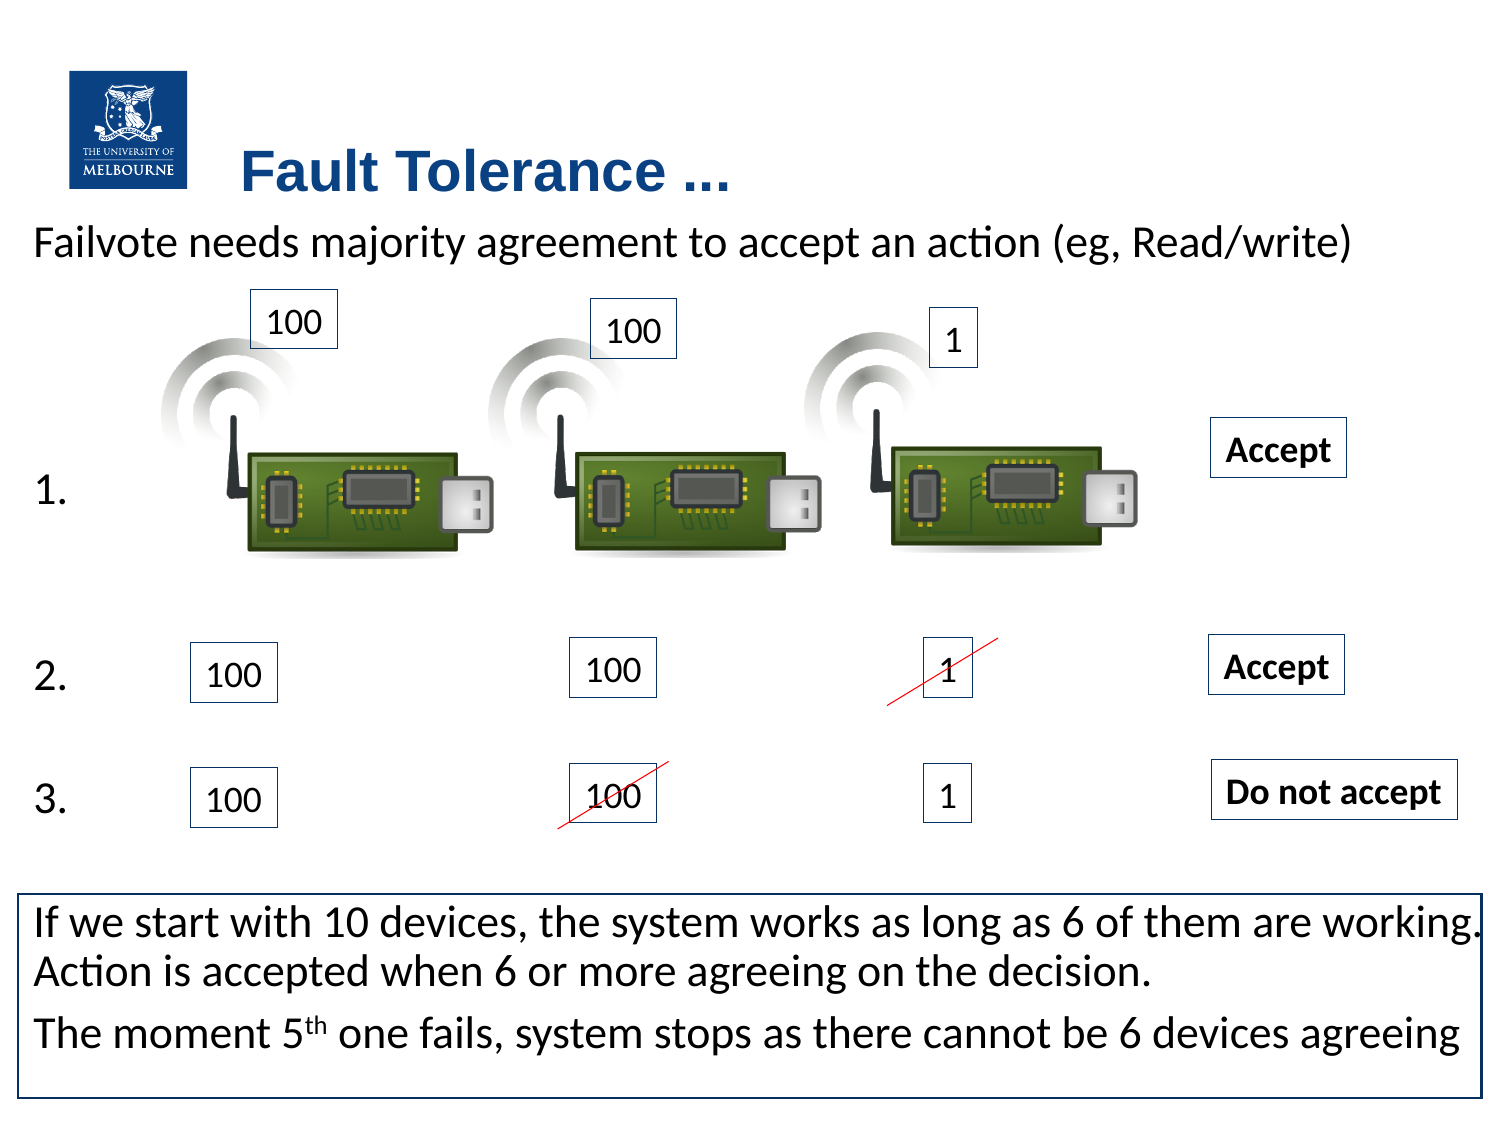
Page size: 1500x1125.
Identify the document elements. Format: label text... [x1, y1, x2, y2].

text_box Accept [1210, 417, 1347, 478]
text_box 100 [569, 637, 657, 698]
text_box 100 [250, 289, 338, 338]
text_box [557, 761, 669, 830]
text_box 100 [190, 642, 278, 703]
text_box 1 [929, 307, 978, 332]
text_box 100 [190, 767, 278, 828]
text_box 1 [923, 763, 972, 823]
text_box Accept [1208, 634, 1345, 695]
picture [161, 332, 1142, 559]
text_box Do not accept [1211, 759, 1458, 820]
title Fault Tolerance ... [208, 64, 1443, 210]
text_box [17, 893, 1483, 1099]
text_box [886, 637, 999, 706]
list Failvote needs majority agreement to accept an action (eg, Read/write) 1. 2. 3. If we start with 10 devices, the system works as long as 6 of them are working. Action is accepted when 6 or more agreeing on the decision. The moment 5th one fails, system stops as there cannot be 6 devices agreeing [18, 210, 1500, 1125]
text_box 100 [590, 298, 677, 338]
